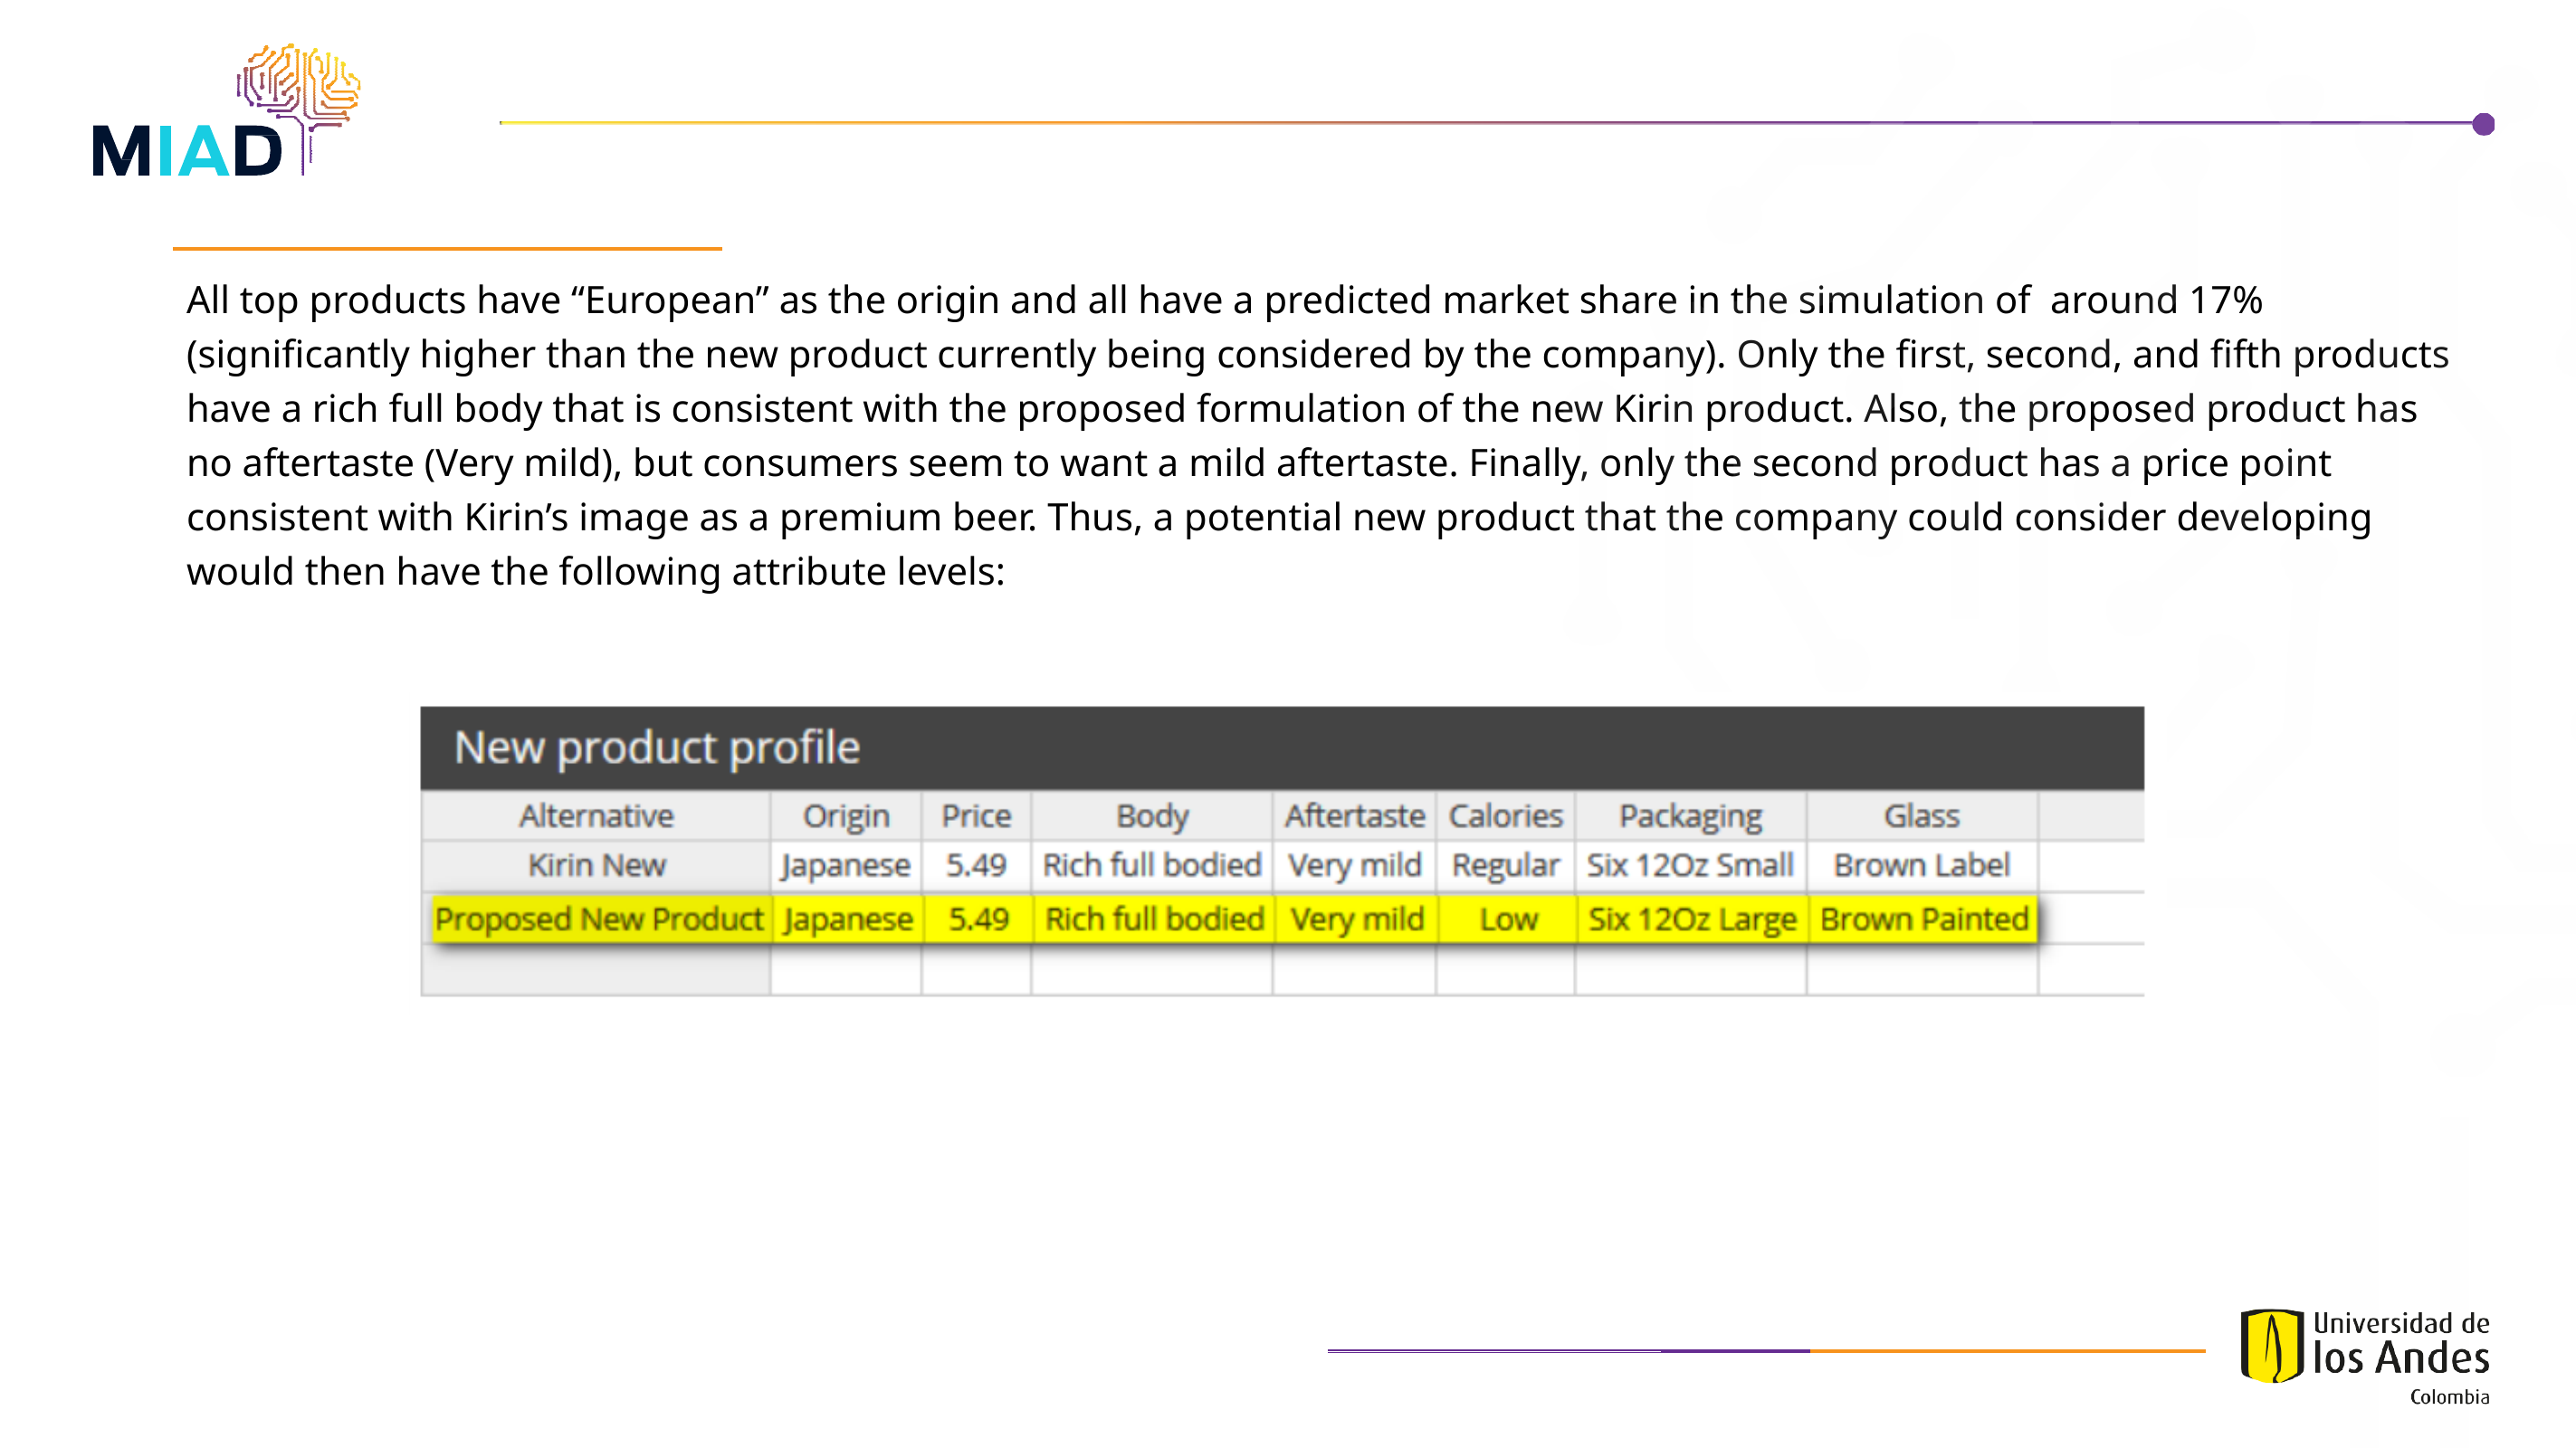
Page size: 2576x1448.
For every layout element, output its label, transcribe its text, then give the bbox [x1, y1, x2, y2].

text_box All top products have “European” as the origin and all have a predicted market share in the simulation of around 17% (significantly higher than the new product currently being considered by the company). Only the first, second, and fifth products have a rich full body that is consistent with the proposed formulation of the new Kirin product. Also, the proposed product has no aftertaste (Very mild), but consumers seem to want a mild aftertaste. Finally, only the second product has a price point consistent with Kirin’s image as a premium beer. Thus, a potential new product that the company could consider developing would then have the following attribute levels: [173, 260, 1563, 600]
text_box [500, 121, 1563, 125]
text_box [1563, 7, 2576, 1448]
text_box [93, 125, 150, 176]
text_box [236, 43, 361, 176]
picture [408, 692, 2168, 1015]
text_box [177, 125, 230, 176]
